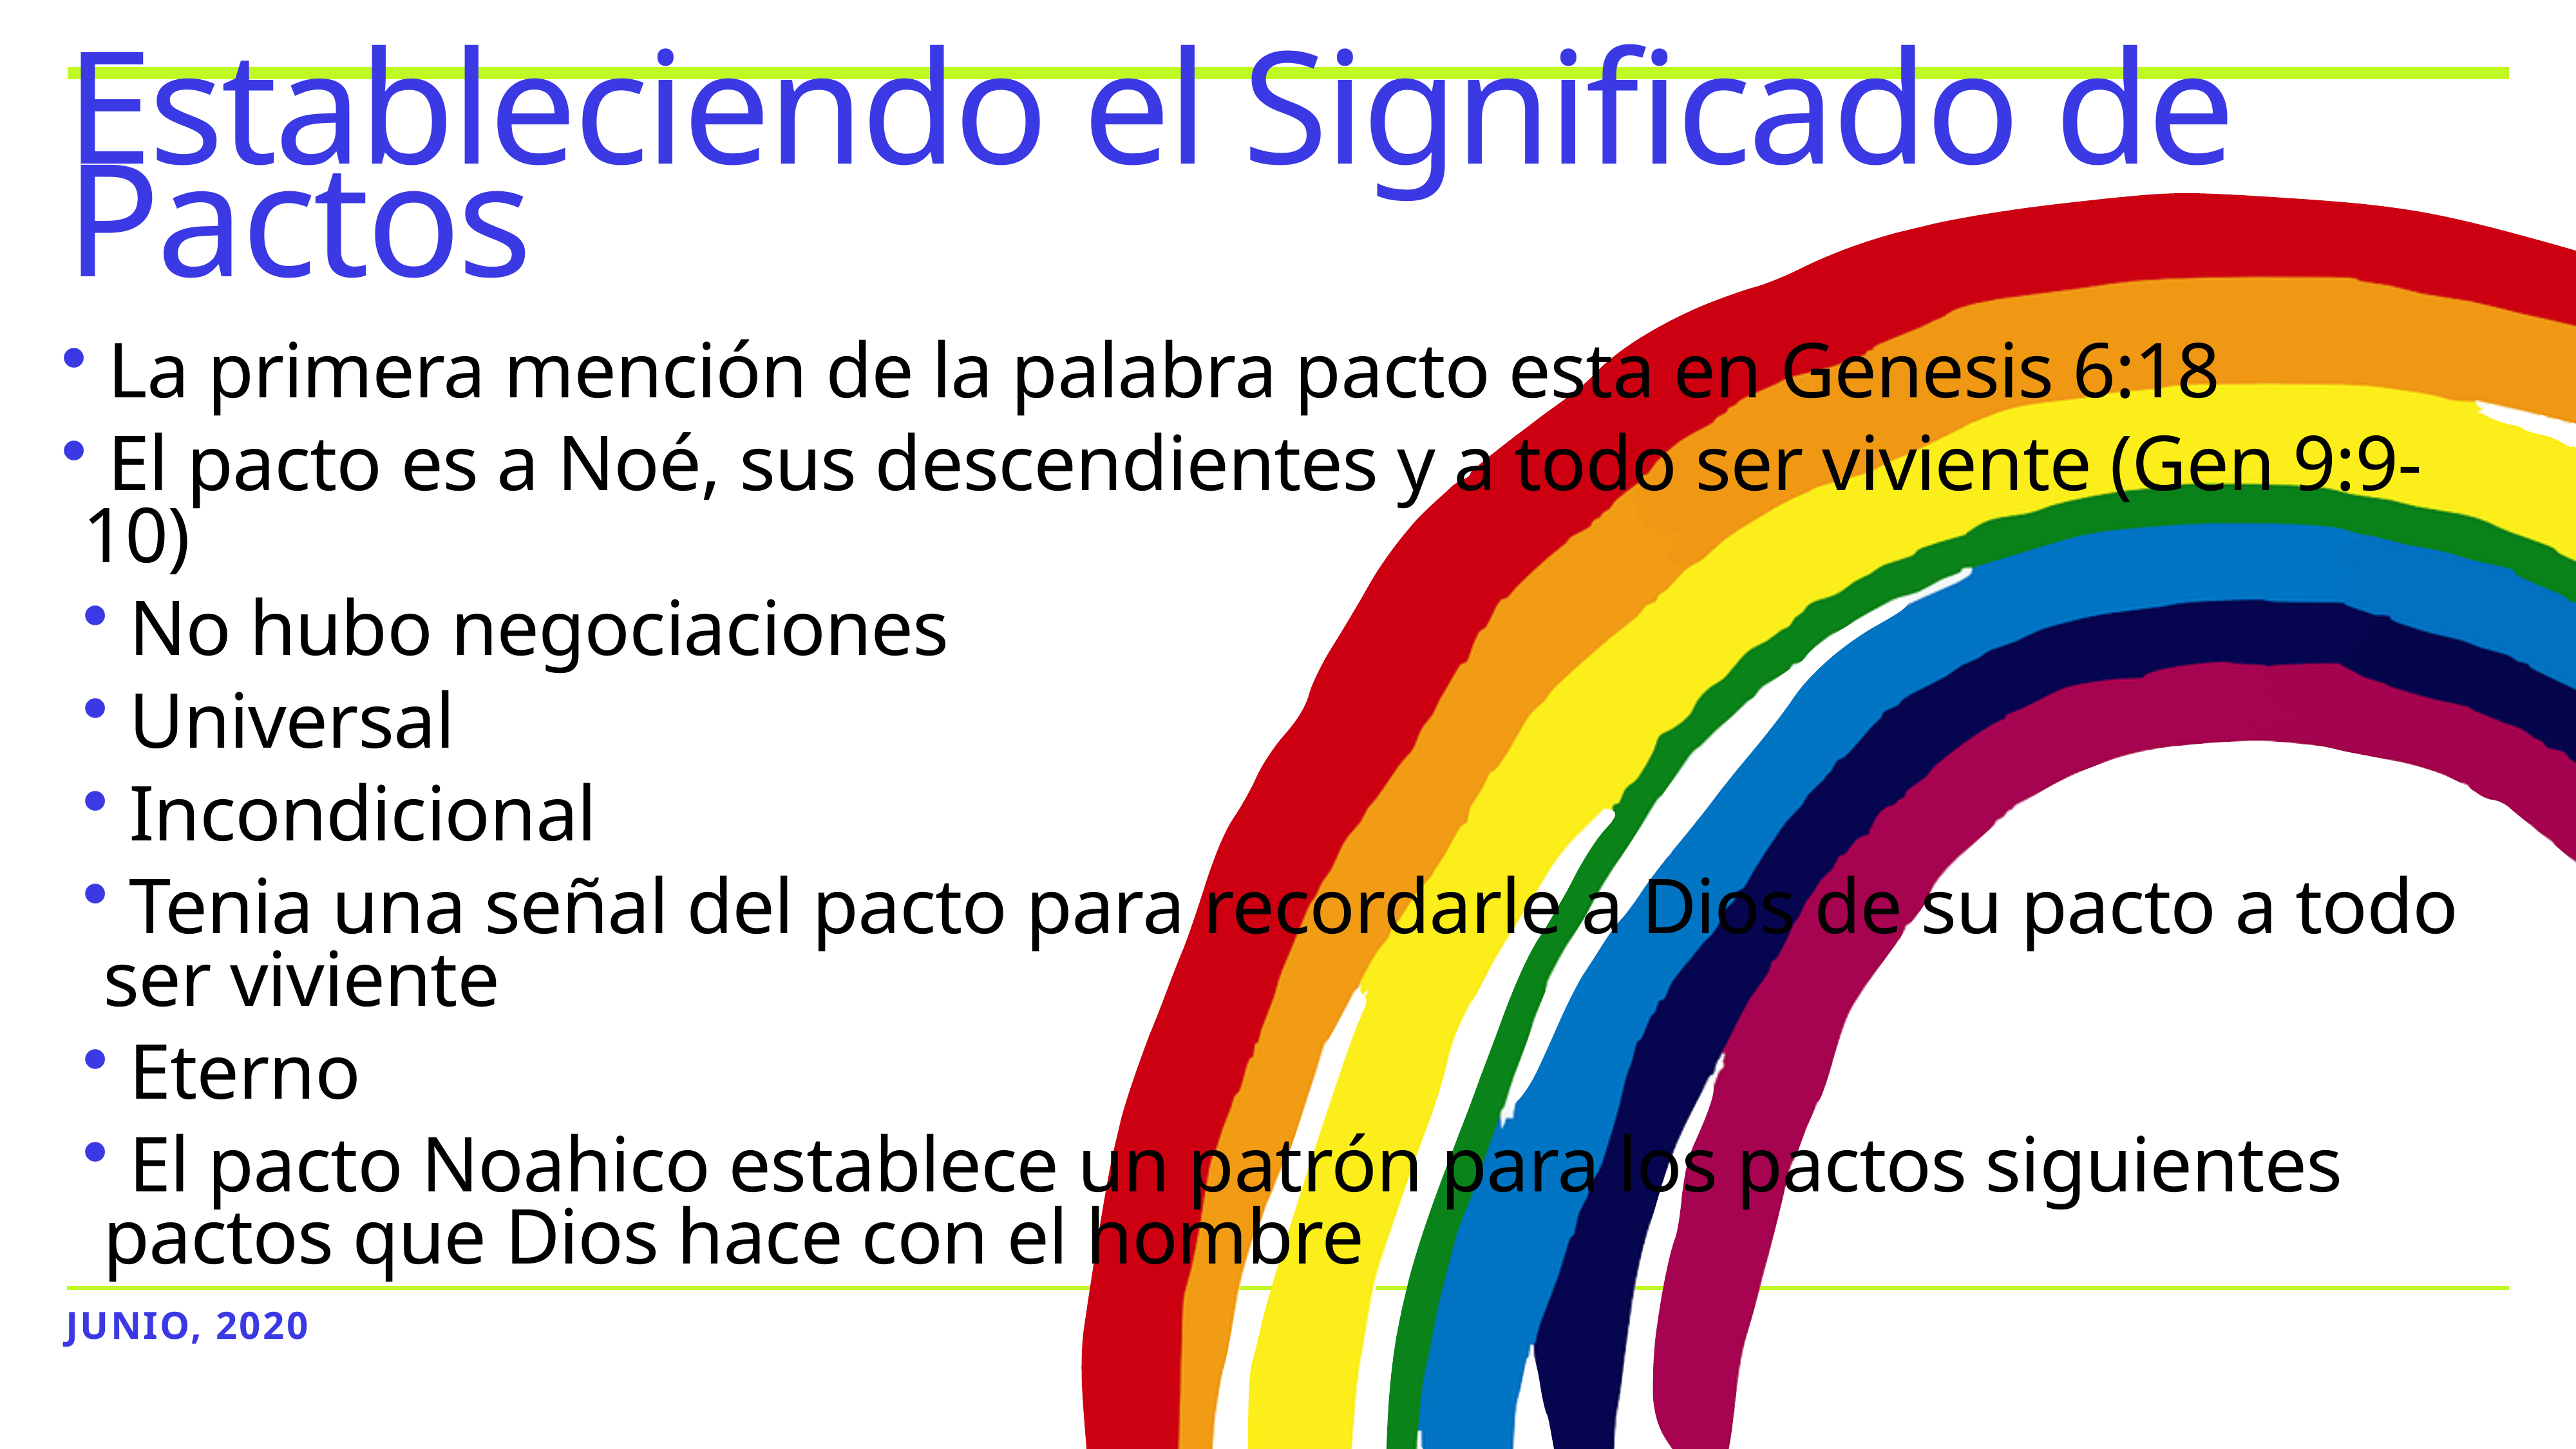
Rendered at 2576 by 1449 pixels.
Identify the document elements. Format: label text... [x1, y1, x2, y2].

picture [1081, 193, 2576, 1449]
title Estableciendo el Significado de Pactos [60, 68, 2516, 276]
list junio, 2020 [60, 1298, 1081, 1356]
list La primera mención de la palabra pacto esta en Genesis 6:18 El pacto es a Noé, sus descendientes y a todo ser viviente (Gen 9:9-10) No hubo negociaciones Universal Incondicional Tenia una señal del pacto para recordarle a Dios de su pacto a todo ser viviente Eterno El pacto Noahico establece un patrón para los pactos siguientes pactos que Dios hace con el hombre [60, 337, 1081, 1298]
